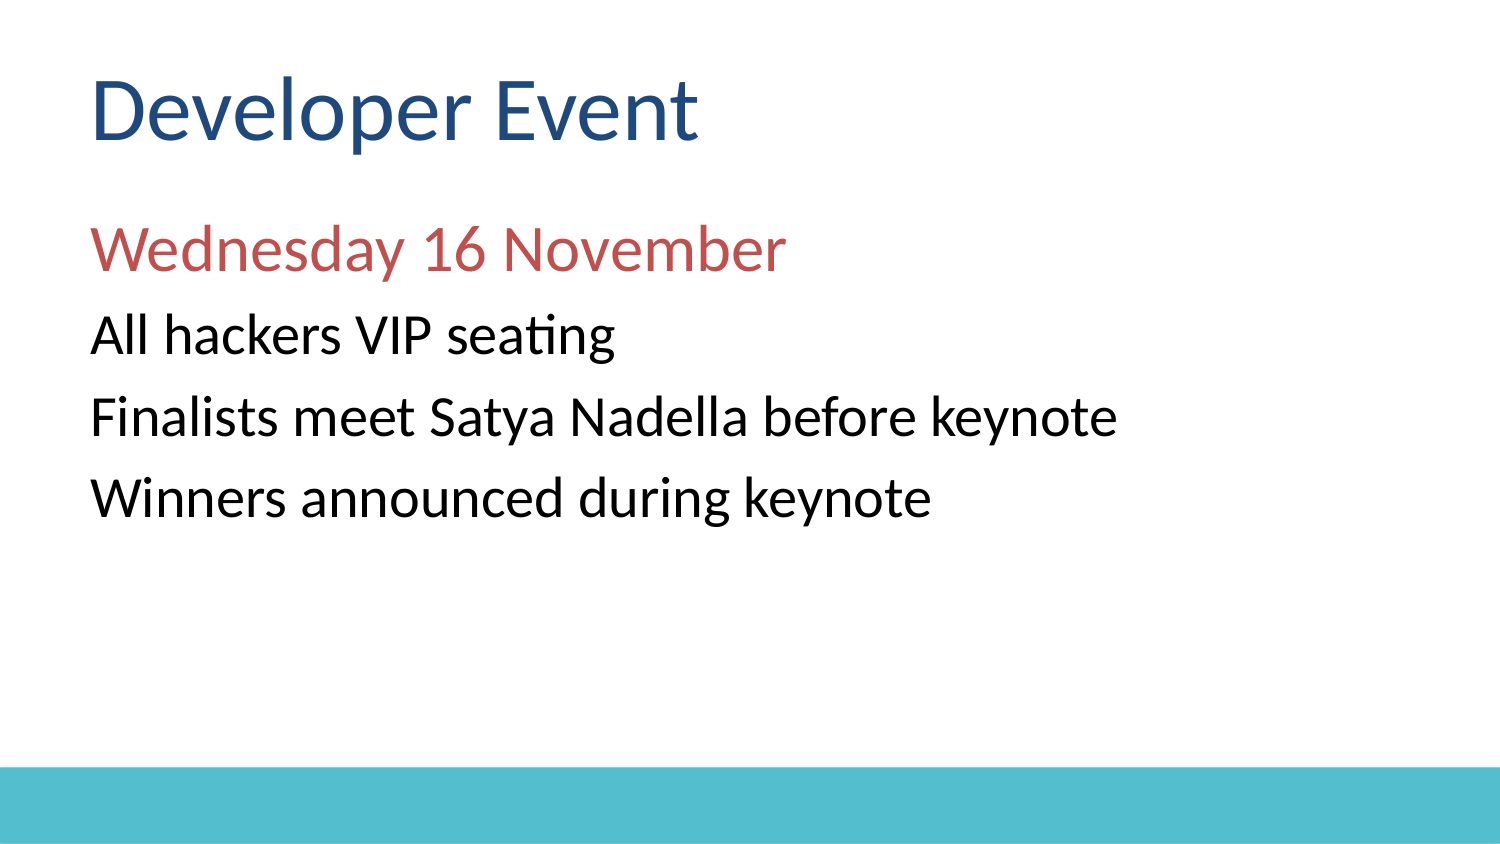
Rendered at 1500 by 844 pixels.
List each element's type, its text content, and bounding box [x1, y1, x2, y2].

title Developer Event [75, 33, 1425, 175]
list Wednesday 16 November All hackers VIP seating Finalists meet Satya Nadella before keynote Winners announced during keynote [75, 196, 1425, 754]
